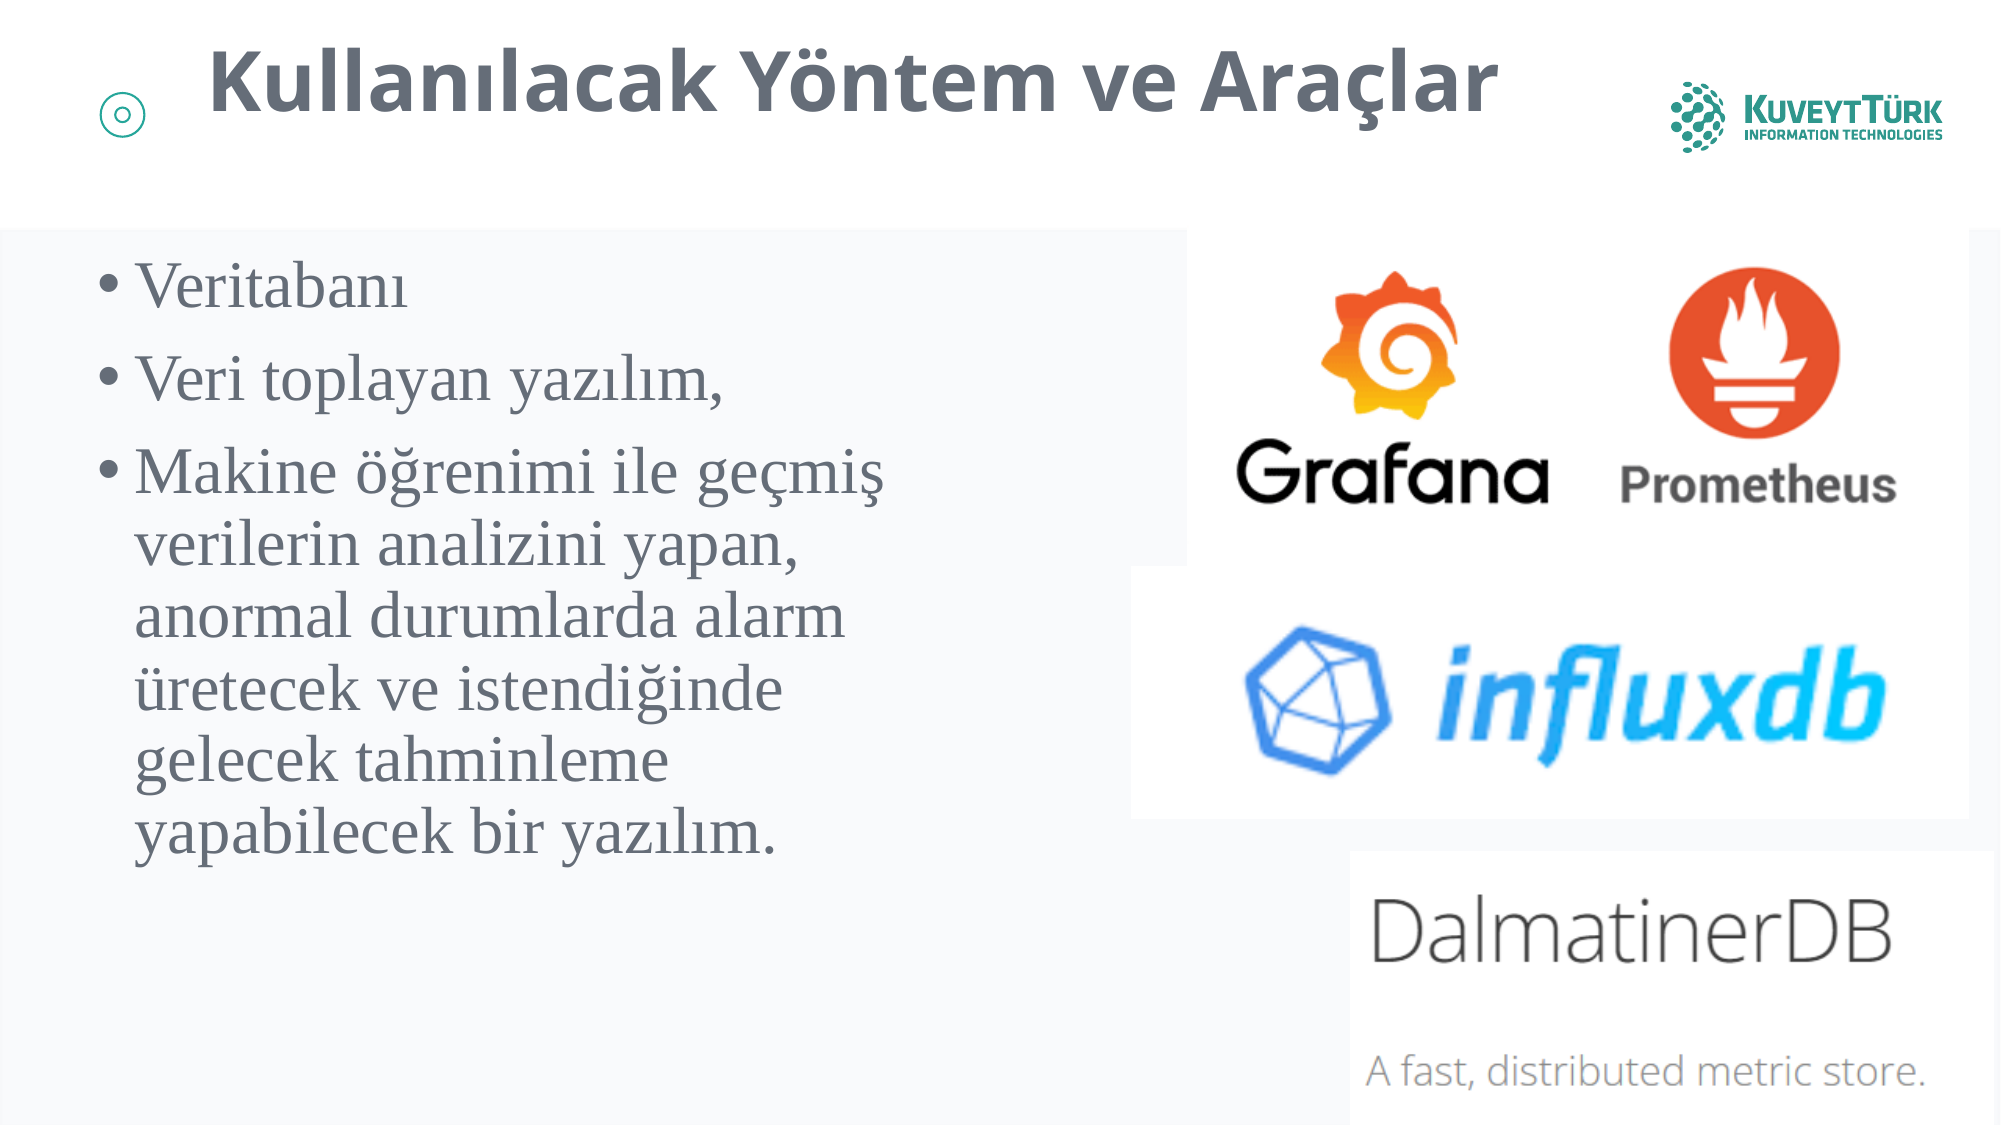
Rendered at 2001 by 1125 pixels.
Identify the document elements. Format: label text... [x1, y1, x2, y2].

list Veritabanı Veri toplayan yazılım, Makine öğrenimi ile geçmiş verilerin analizini yapan, anormal durumlarda alarm üretecek ve istendiğinde gelecek tahminleme yapabilecek bir yazılım. [82, 242, 988, 1070]
picture [1349, 851, 1994, 1125]
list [1187, 223, 1969, 567]
list Kullanılacak Yöntem ve Araçlar [191, 31, 1703, 112]
picture [1131, 566, 1969, 819]
